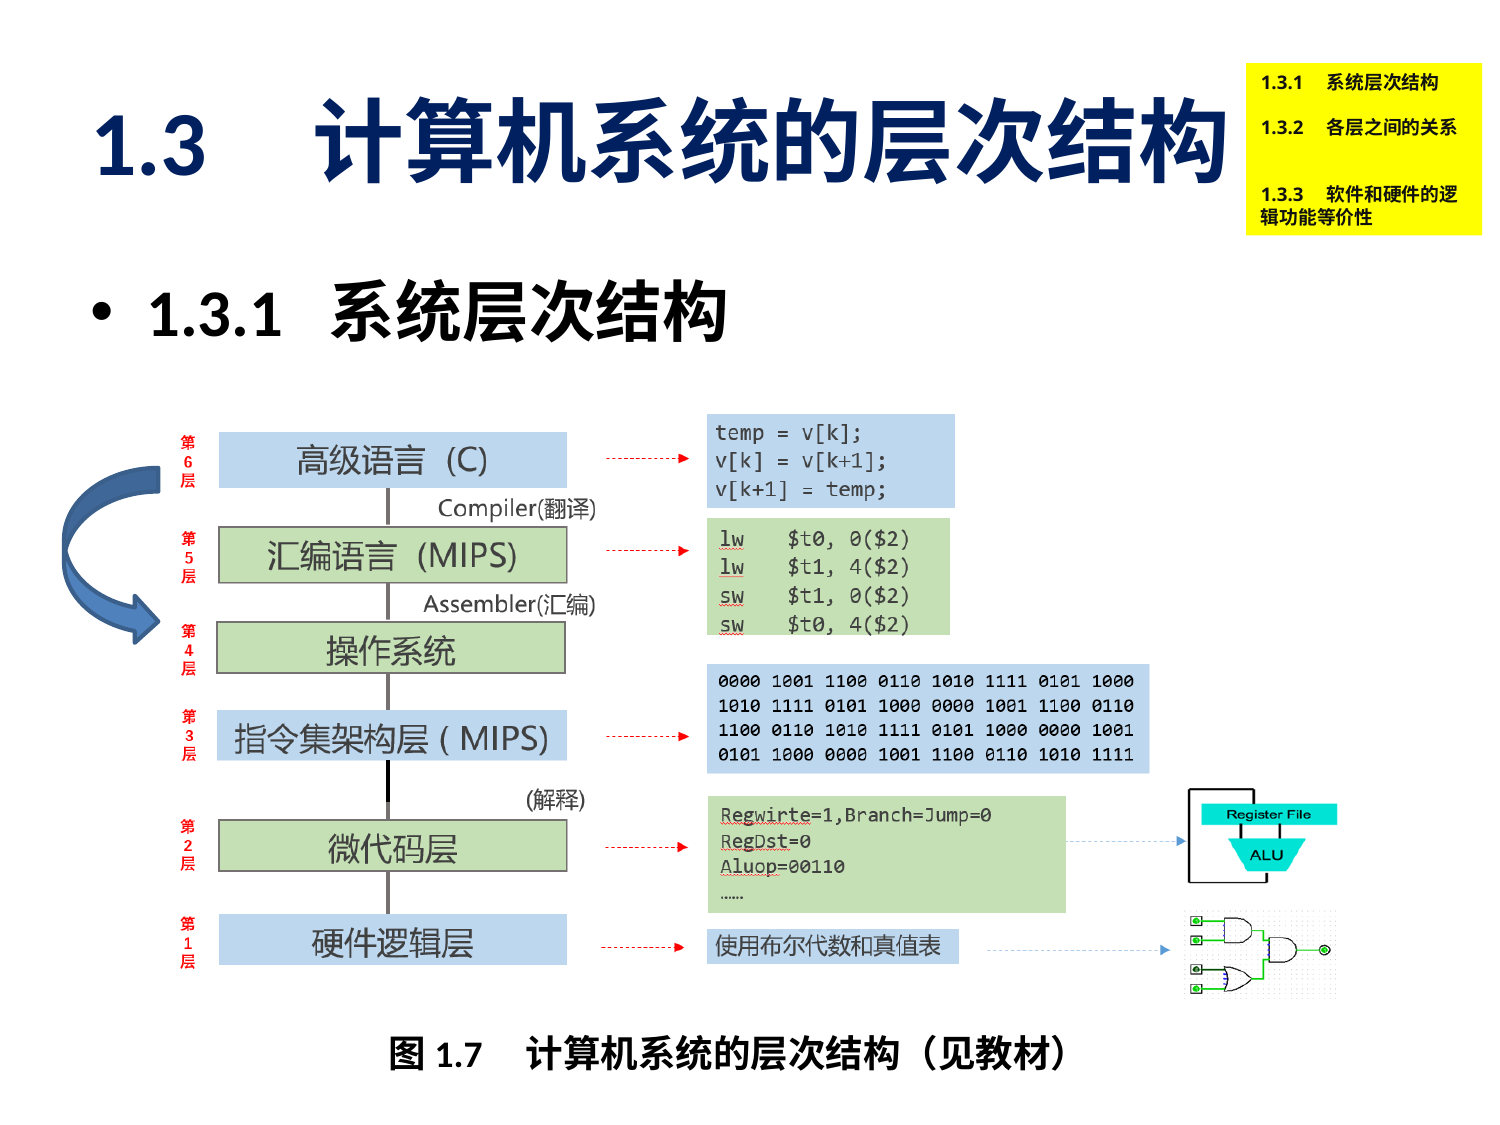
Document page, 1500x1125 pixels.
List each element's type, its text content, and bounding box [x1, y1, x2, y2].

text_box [147, 400, 1353, 1084]
title 1.3 计算机系统的层次结构 [75, 45, 1425, 233]
text_box 1.3.1 系统层次结构 1.3.2 各层之间的关系 1.3.3 软件和硬件的逻辑功能等价性 [1246, 63, 1483, 236]
text_box [61, 466, 142, 645]
list 1.3.1 系统层次结构 [75, 262, 1425, 1005]
